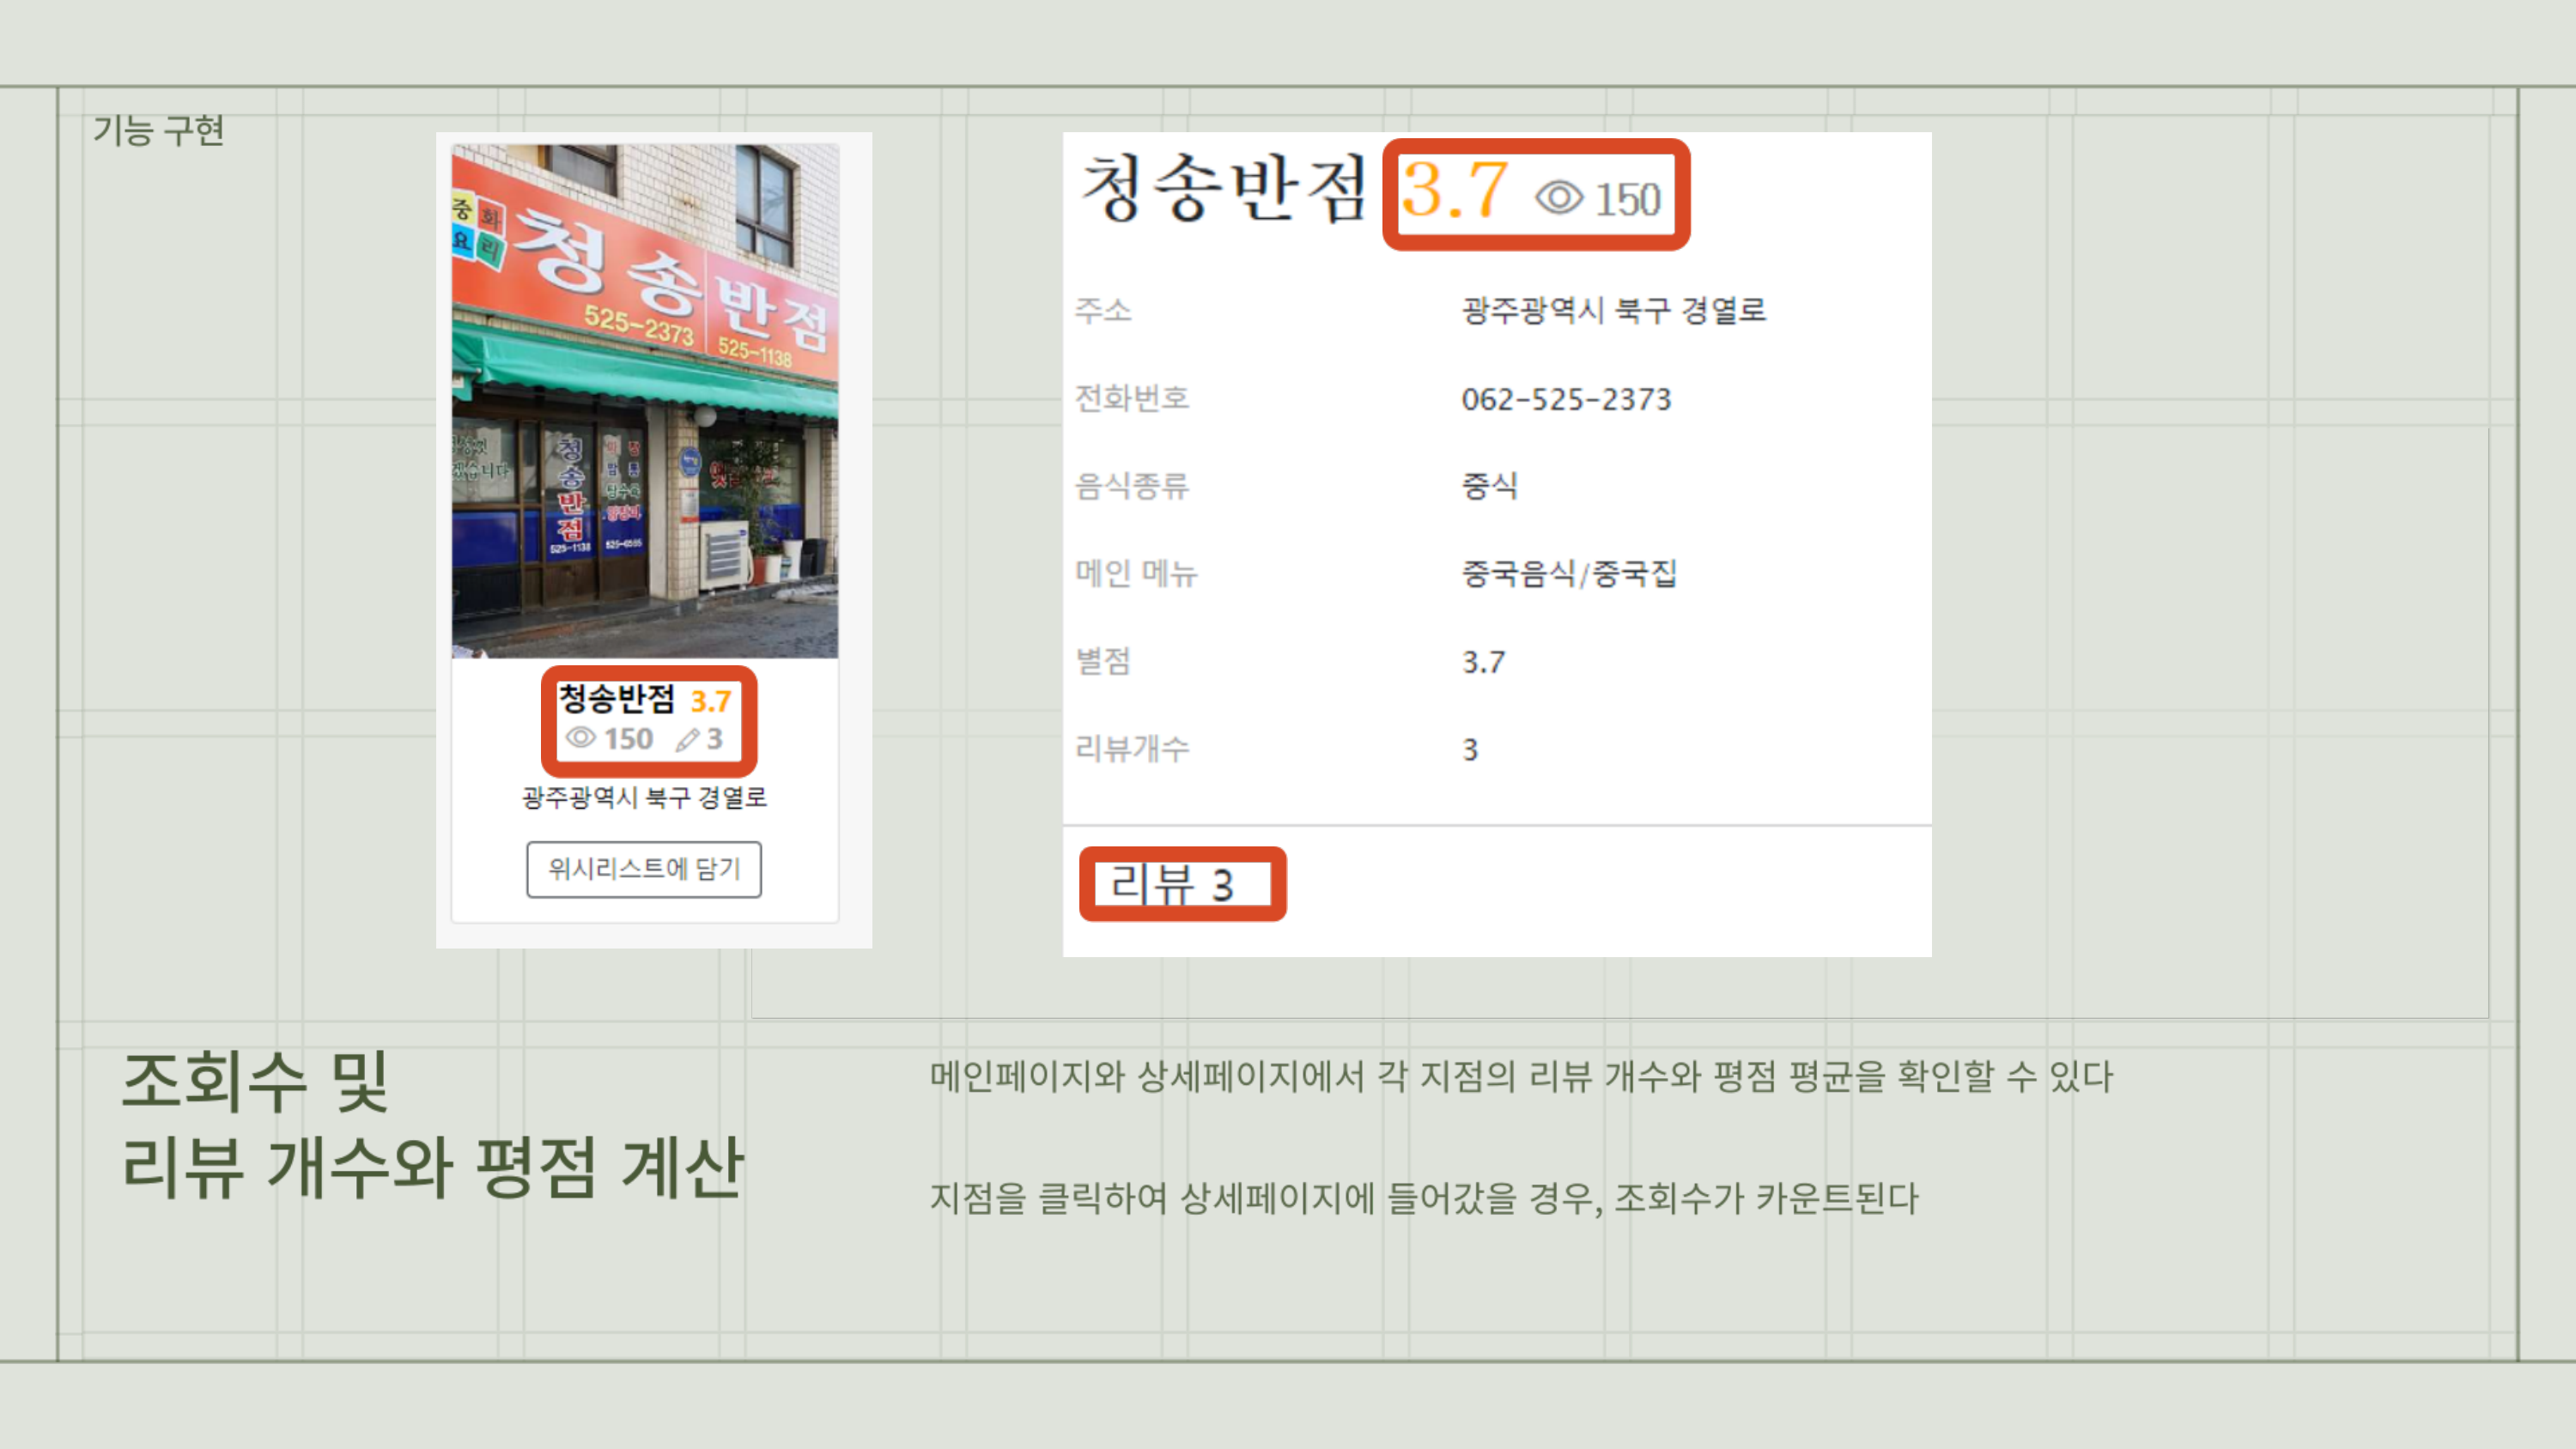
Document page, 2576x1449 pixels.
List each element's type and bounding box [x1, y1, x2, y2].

picture [110, 1022, 781, 1244]
text_box [0, 80, 2576, 1368]
text_box [1382, 138, 1693, 252]
text_box [1061, 131, 1932, 957]
text_box [540, 665, 759, 779]
picture [87, 101, 242, 174]
picture [923, 1046, 2132, 1302]
text_box [1078, 846, 1289, 924]
text_box [436, 131, 872, 949]
